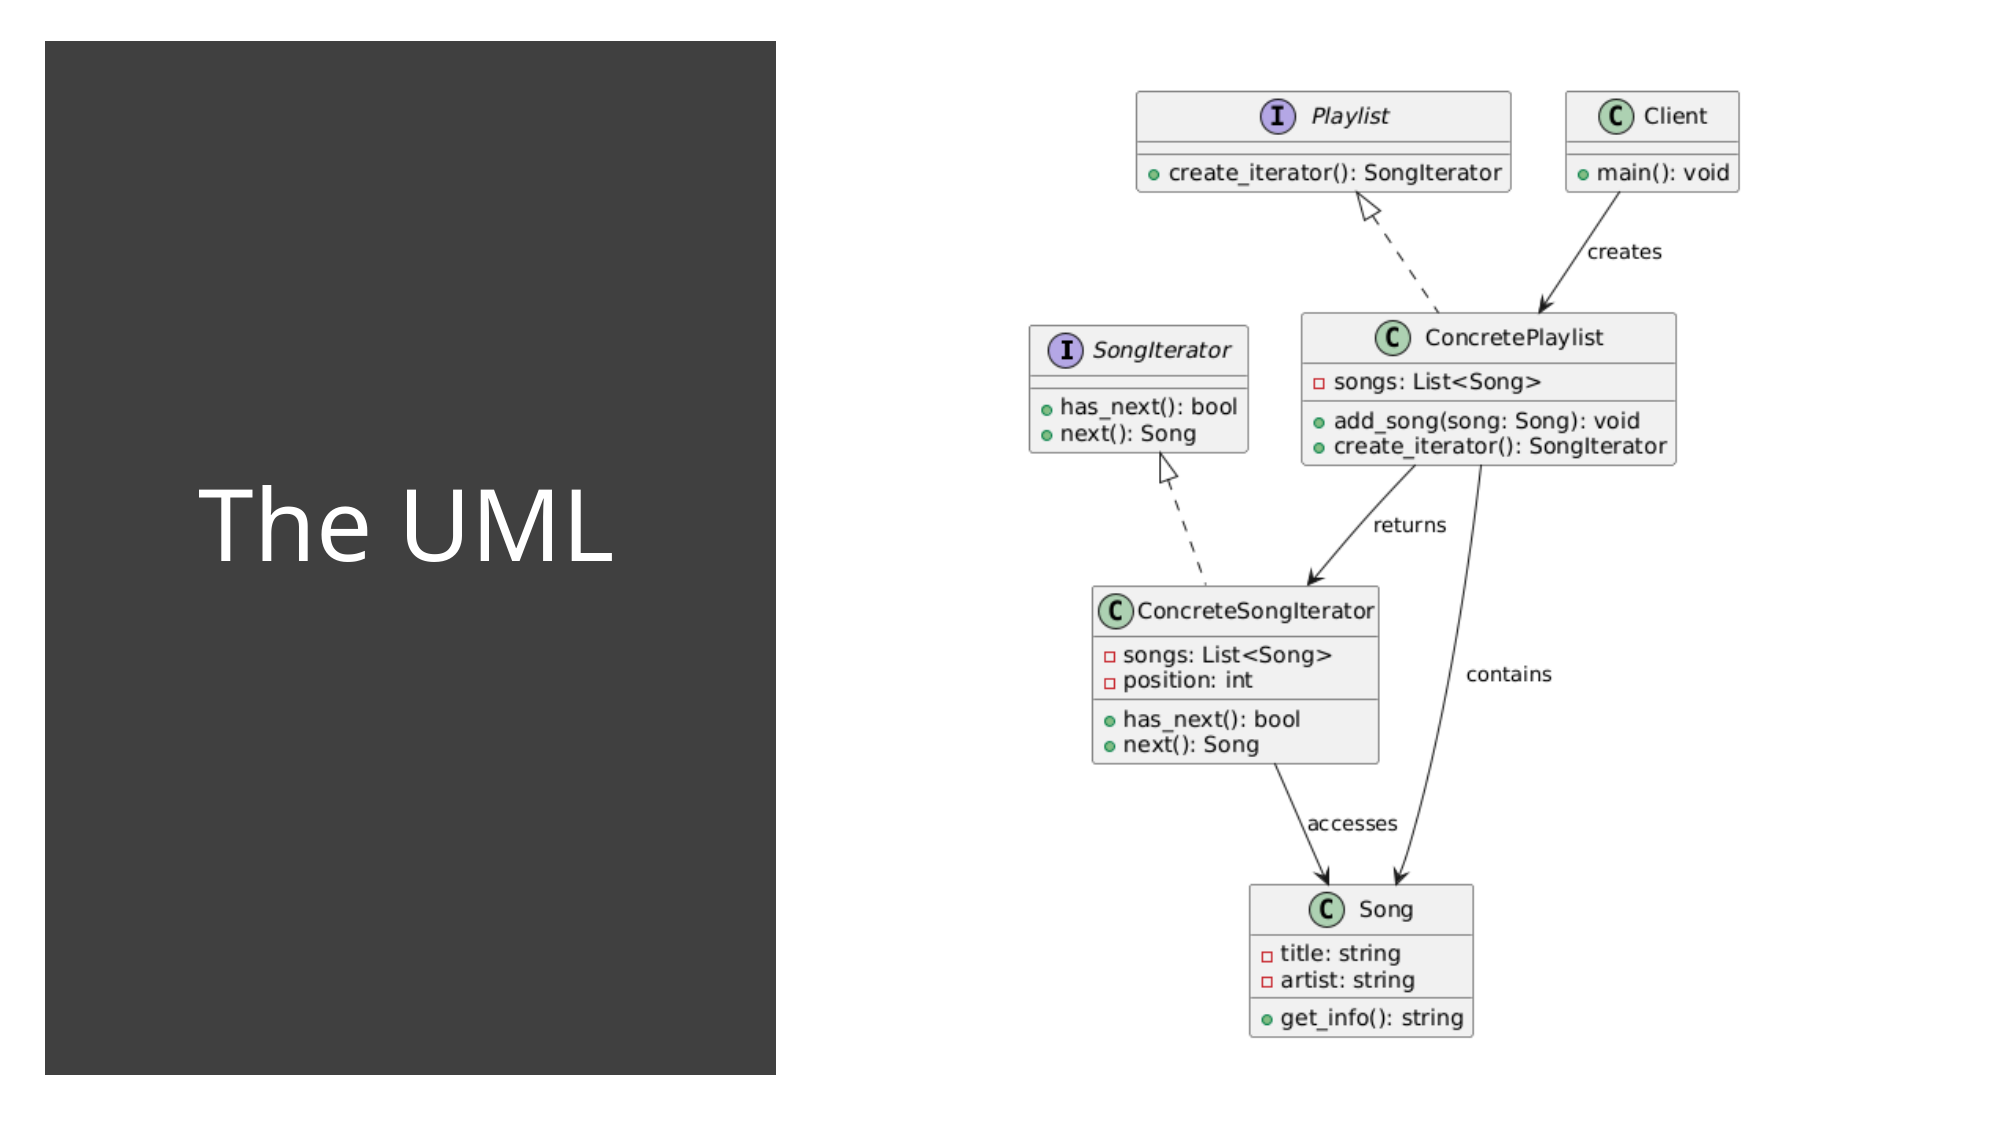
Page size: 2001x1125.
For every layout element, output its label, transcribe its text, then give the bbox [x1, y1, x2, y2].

title The UML [121, 121, 693, 936]
text_box [54, 50, 767, 1066]
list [1018, 80, 1748, 1046]
